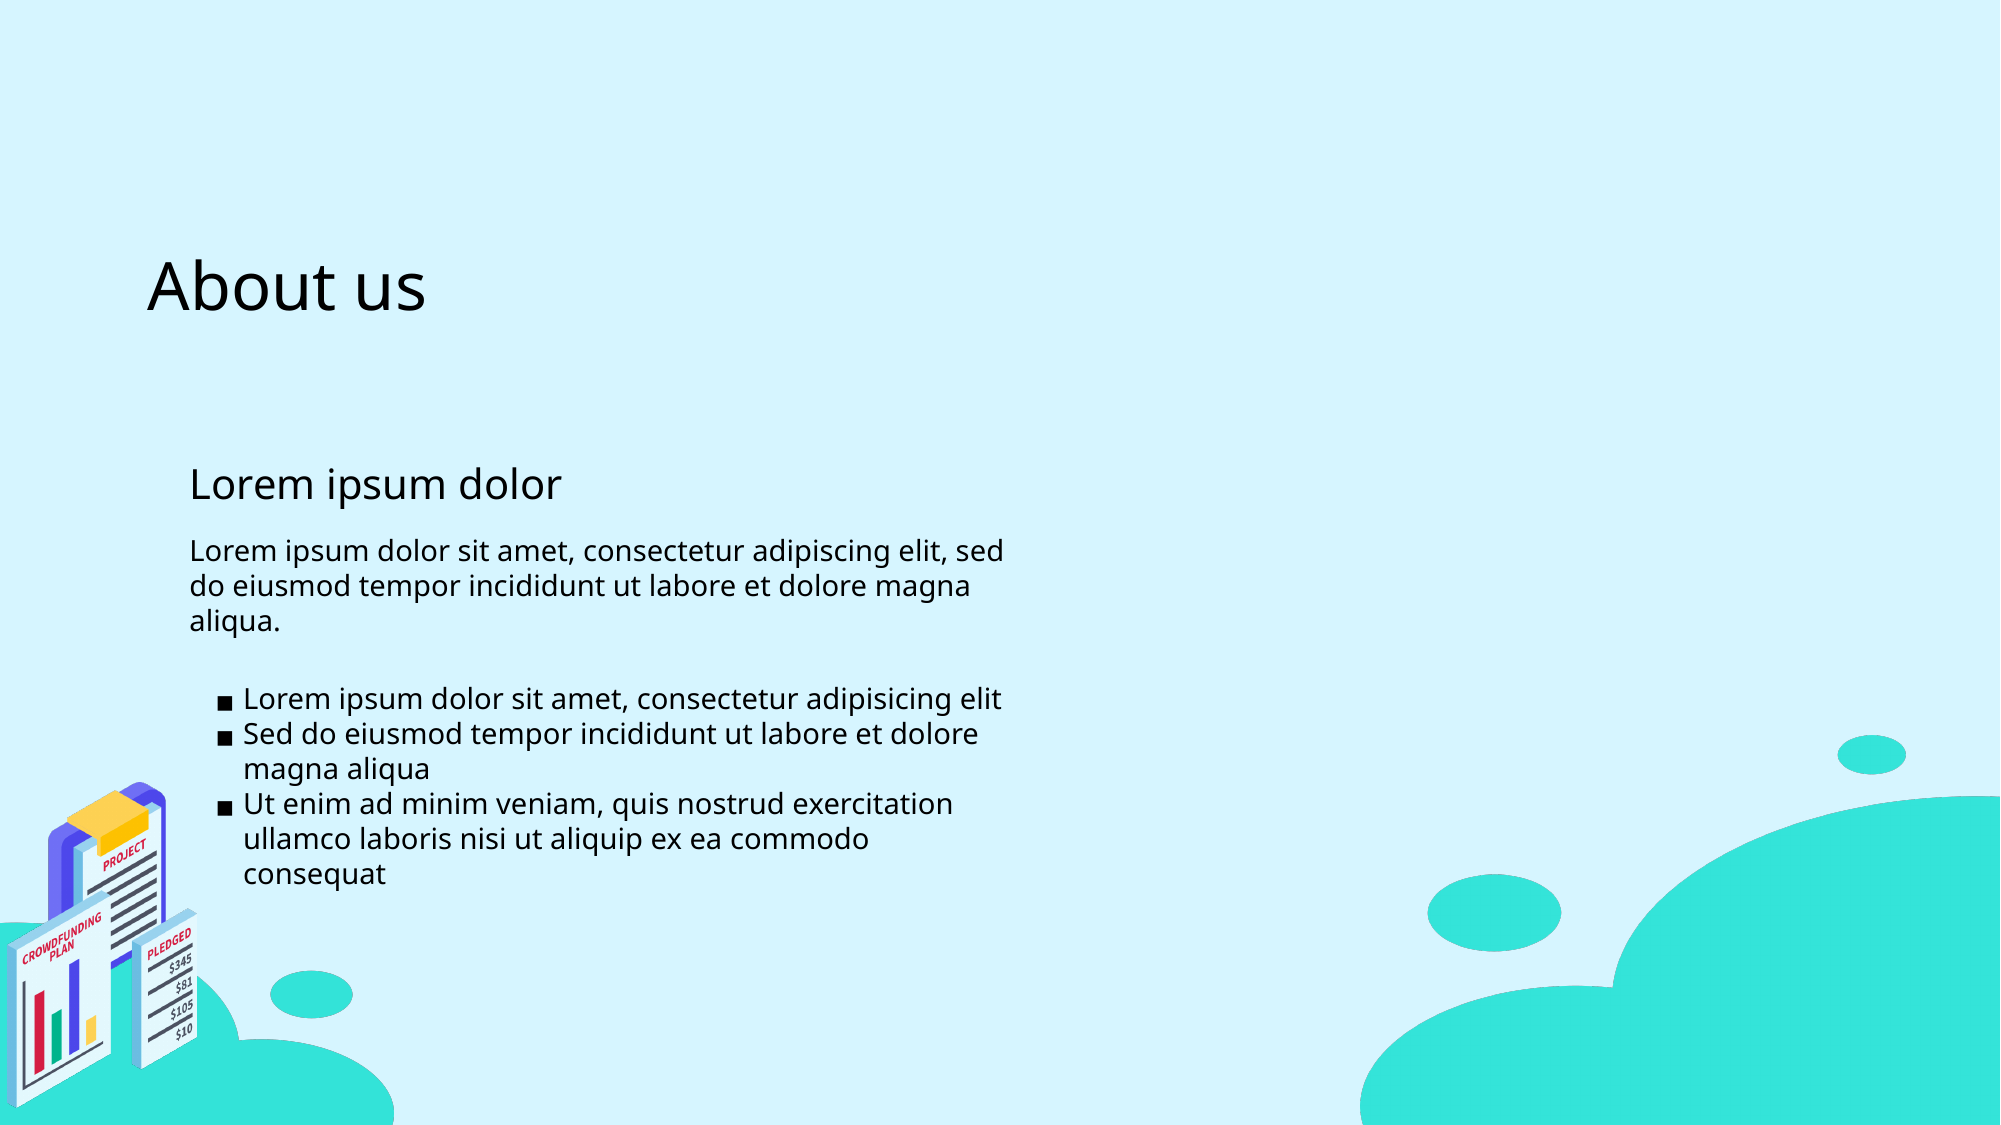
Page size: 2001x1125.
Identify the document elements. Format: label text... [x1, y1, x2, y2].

text_box Lorem ipsum dolor sit amet, consectetur adipiscing elit, sed do eiusmod tempor incididunt ut labore et dolore magna aliqua. [174, 524, 1038, 645]
text_box Lorem ipsum dolor sit amet, consectetur adipisicing elit Sed do eiusmod tempor incididunt ut labore et dolore magna aliqua Ut enim ad minim veniam, quis nostrud exercitation ullamco laboris nisi ut aliquip ex ea commodo consequat [199, 673, 1032, 898]
text_box About us [132, 236, 1042, 332]
picture [1160, 123, 2000, 1125]
text_box Lorem ipsum dolor [174, 449, 1038, 515]
picture [0, 782, 394, 1125]
